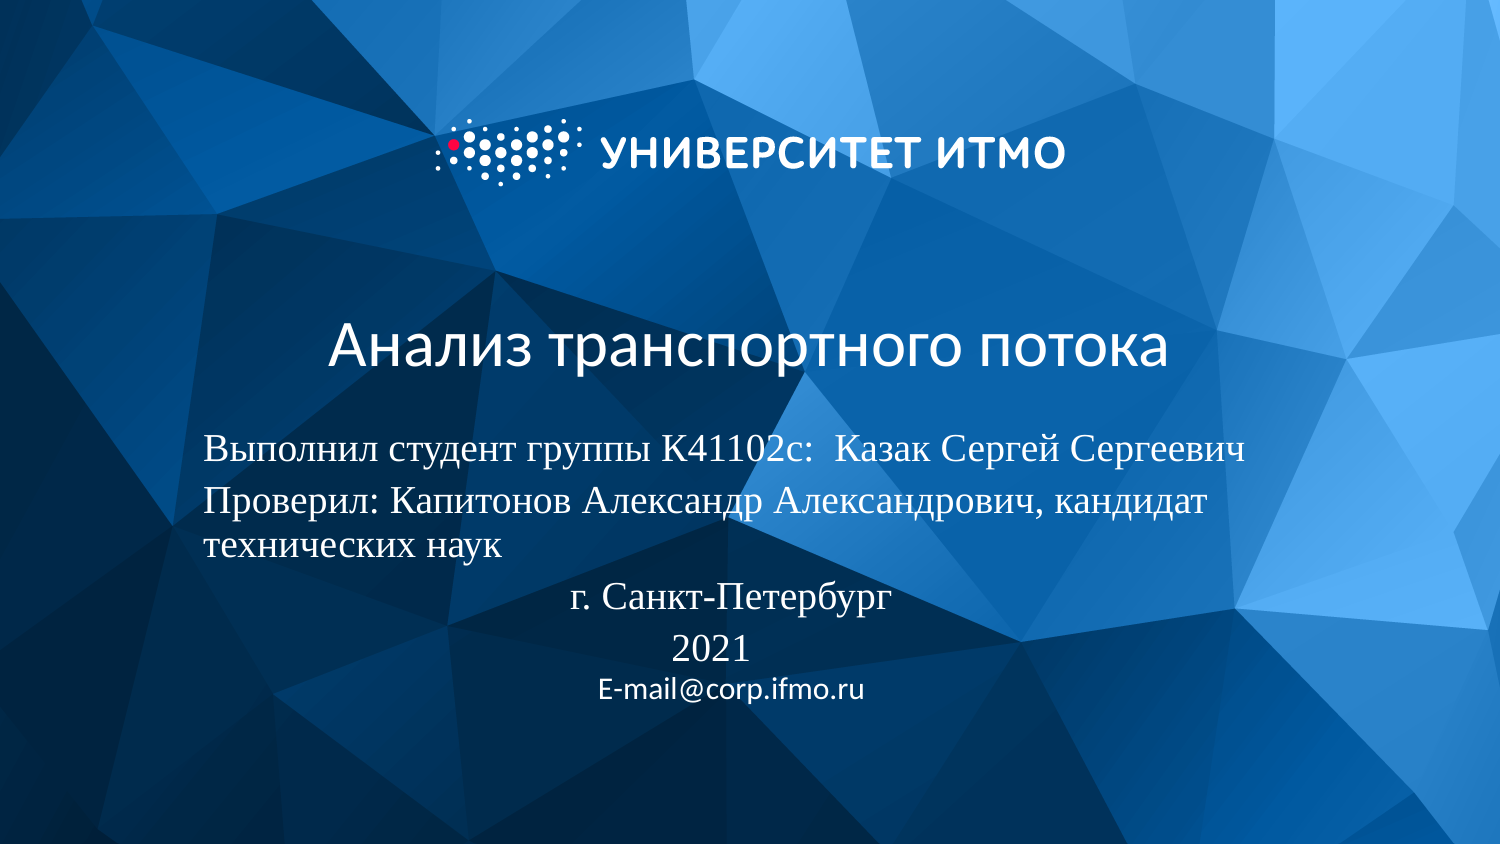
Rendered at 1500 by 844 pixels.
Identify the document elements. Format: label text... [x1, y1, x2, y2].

picture [0, 0, 1500, 844]
title Анализ транспортного потока [225, 274, 1275, 391]
list Выполнил студент группы К41102с: Казак Сергей Сергеевич Проверил: Капитонов Александр Александрович, кандидат технических наук г. Санкт-Петербург 2021 E-mail@corp.ifmo.ru [188, 418, 1275, 730]
